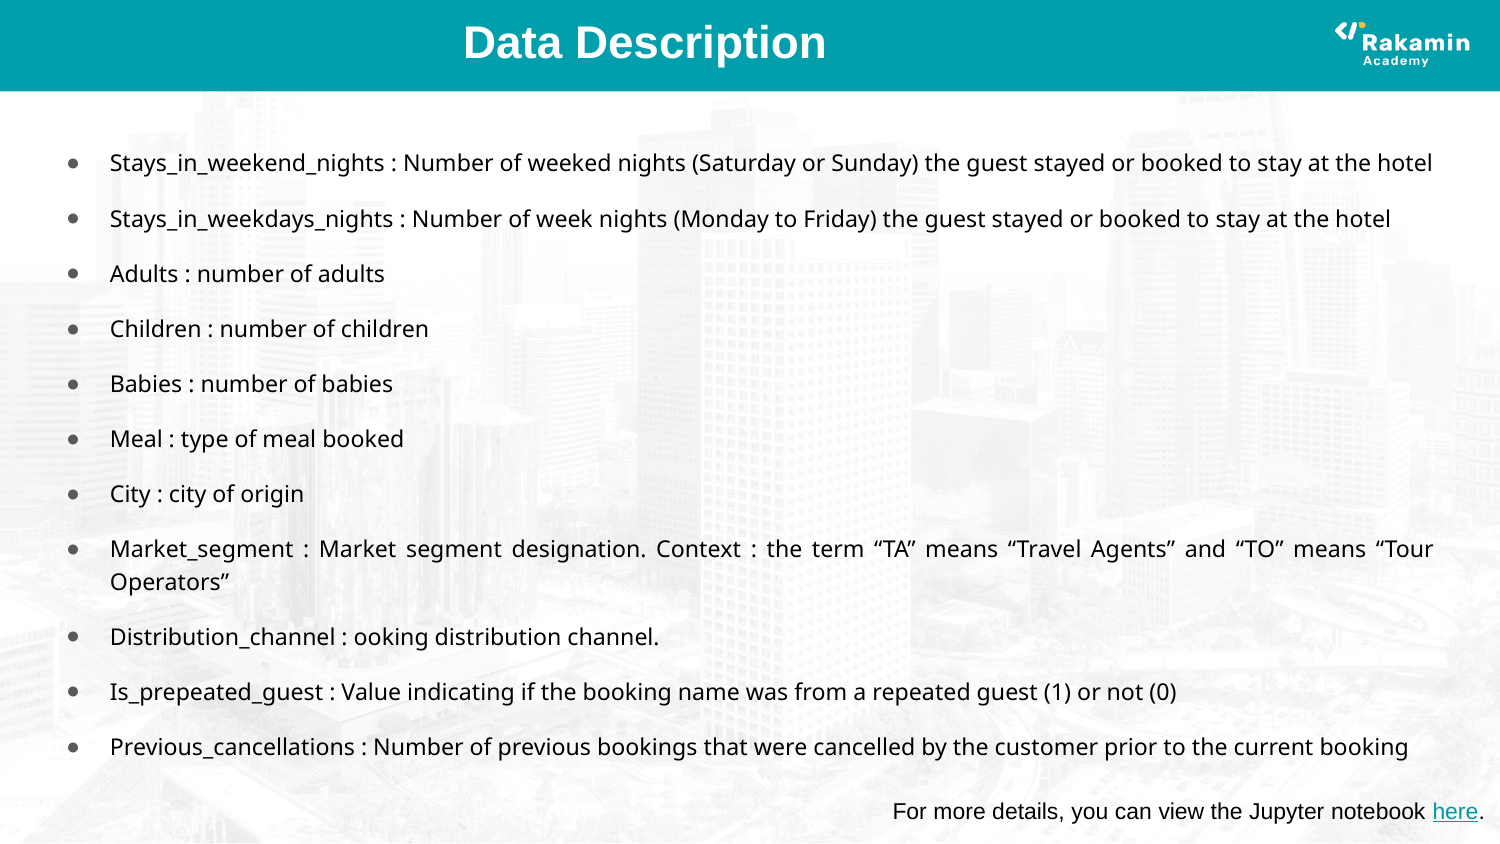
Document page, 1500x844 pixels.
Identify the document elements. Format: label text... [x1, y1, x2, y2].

title Data Description [0, 0, 1291, 92]
picture [0, 0, 1500, 844]
list Stays_in_weekend_nights : Number of weeked nights (Saturday or Sunday) the guest stayed or booked to stay at the hotel Stays_in_weekdays_nights : Number of week nights (Monday to Friday) the guest stayed or booked to stay at the hotel Adults : number of adults Children : number of children Babies : number of babies Meal : type of meal booked City : city of origin Market_segment : Market segment designation. Context : the term “TA” means “Travel Agents” and “TO” means “Tour Operators” Distribution_channel : ooking distribution channel. Is_prepeated_guest : Value indicating if the booking name was from a repeated guest (1) or not (0) Previous_cancellations : Number of previous bookings that were cancelled by the customer prior to the current booking [51, 129, 1449, 836]
text_box For more details, you can view the Jupyter notebook here. [763, 782, 1500, 838]
